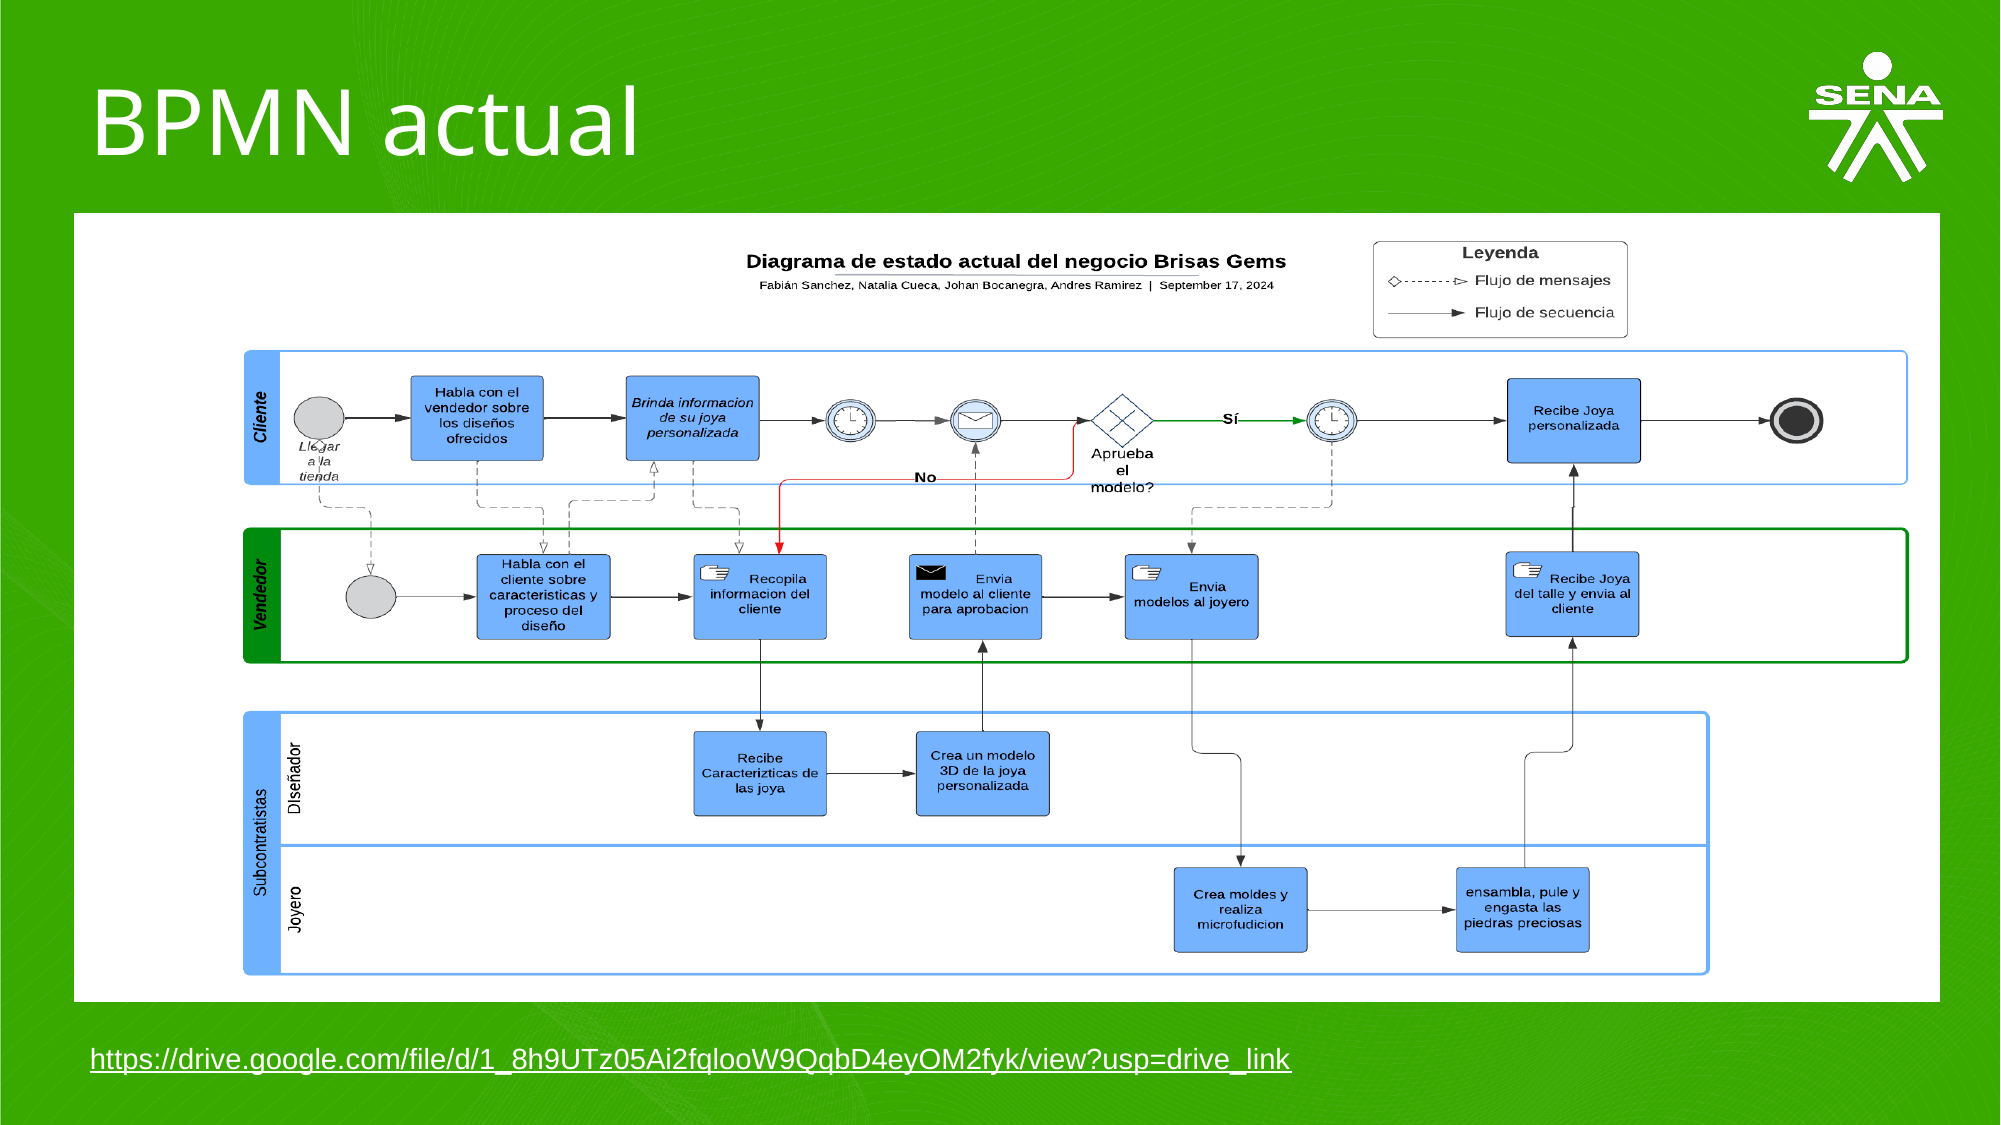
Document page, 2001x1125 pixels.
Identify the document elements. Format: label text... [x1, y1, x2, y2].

text_box BPMN actual [74, 68, 1800, 190]
text_box https://drive.google.com/file/d/1_8h9UTz05Ai2fqlooW9QqbD4eyOM2fyk/view?usp=drive_link [74, 1024, 1940, 1090]
picture [0, 0, 2001, 1125]
